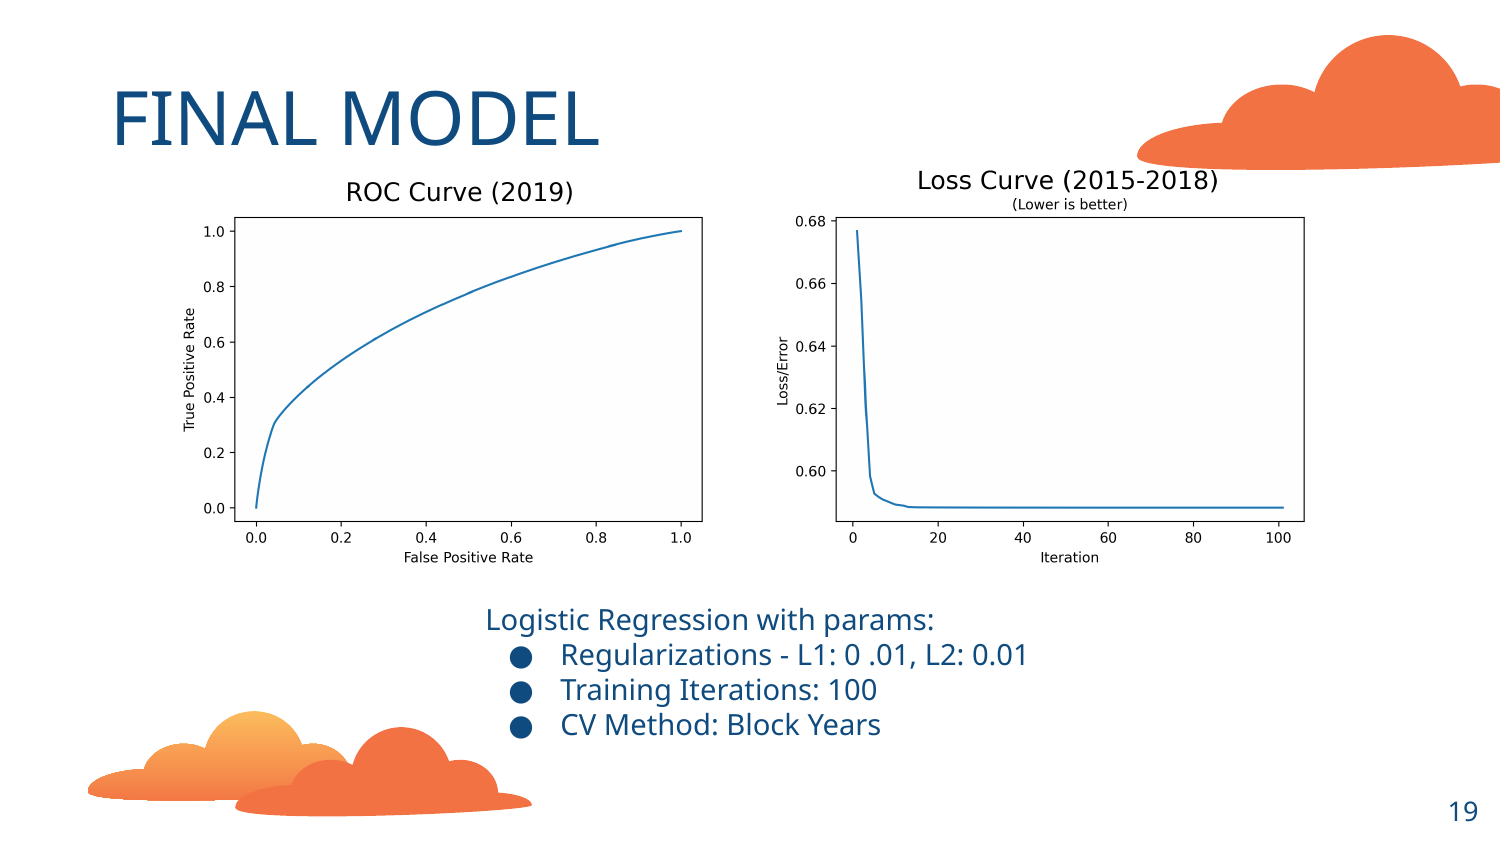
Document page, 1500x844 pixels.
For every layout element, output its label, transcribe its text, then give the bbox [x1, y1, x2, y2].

title FINAL MODEL [95, 30, 1360, 201]
picture [765, 151, 1317, 575]
text_box Logistic Regression with params: Regularizations - L1: 0 .01, L2: 0.01 Training Iterations: 100 CV Method: Block Years [470, 586, 1052, 757]
picture [173, 151, 712, 575]
slide_number ‹#› [1403, 779, 1494, 844]
